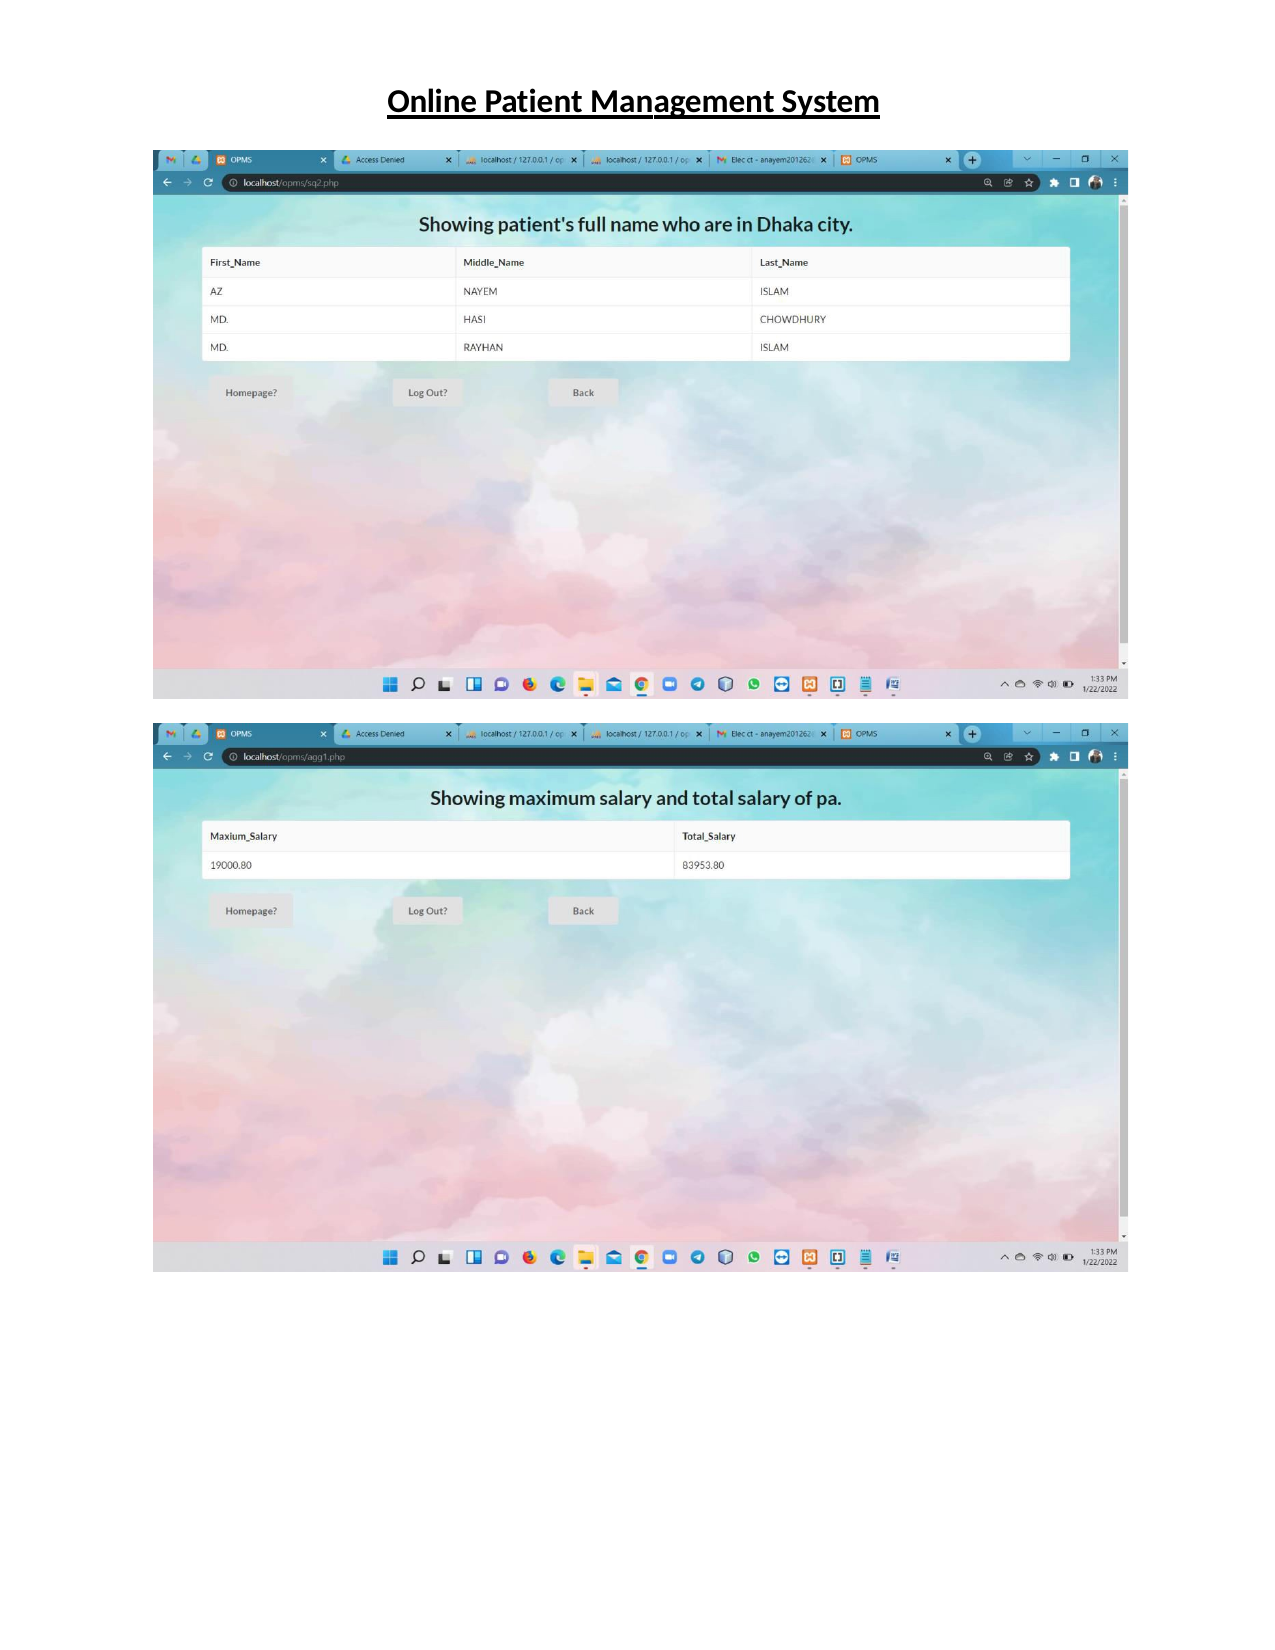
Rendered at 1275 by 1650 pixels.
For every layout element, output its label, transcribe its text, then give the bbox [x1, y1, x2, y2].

text_box [153, 723, 1129, 1272]
text_box [153, 150, 1129, 699]
text_box Online Patient Management System [385, 79, 890, 120]
